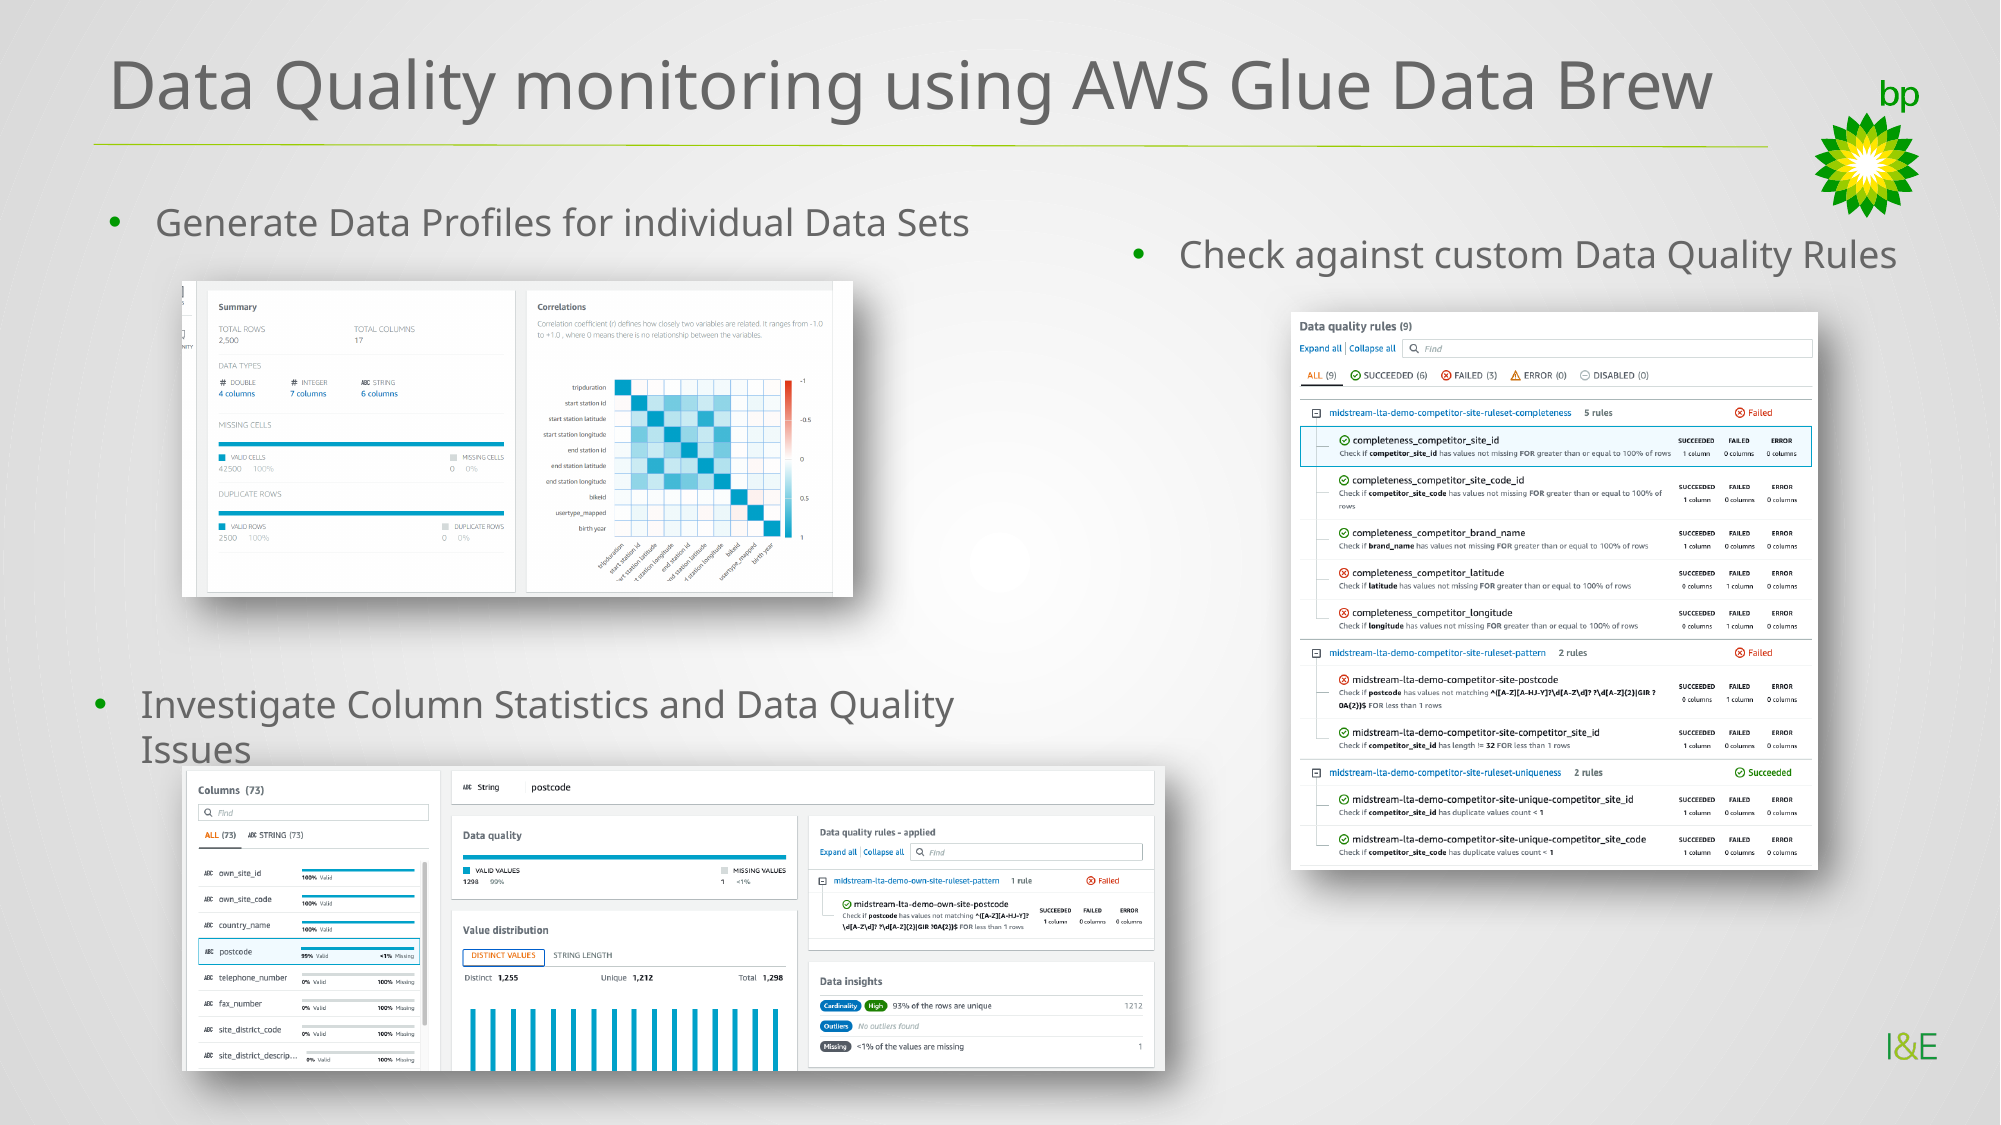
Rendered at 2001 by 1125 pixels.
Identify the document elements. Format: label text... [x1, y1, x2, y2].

picture [182, 766, 1165, 1071]
picture [182, 281, 874, 643]
text_box Check against custom Data Quality Rules [1117, 223, 2000, 283]
text_box Data Quality monitoring using AWS Glue Data Brew [93, 44, 1889, 164]
picture [1291, 312, 1818, 870]
text_box Investigate Column Statistics and Data Quality Issues [79, 673, 1079, 779]
picture [1849, 1010, 1974, 1090]
text_box Generate Data Profiles for individual Data Sets [93, 191, 1094, 252]
